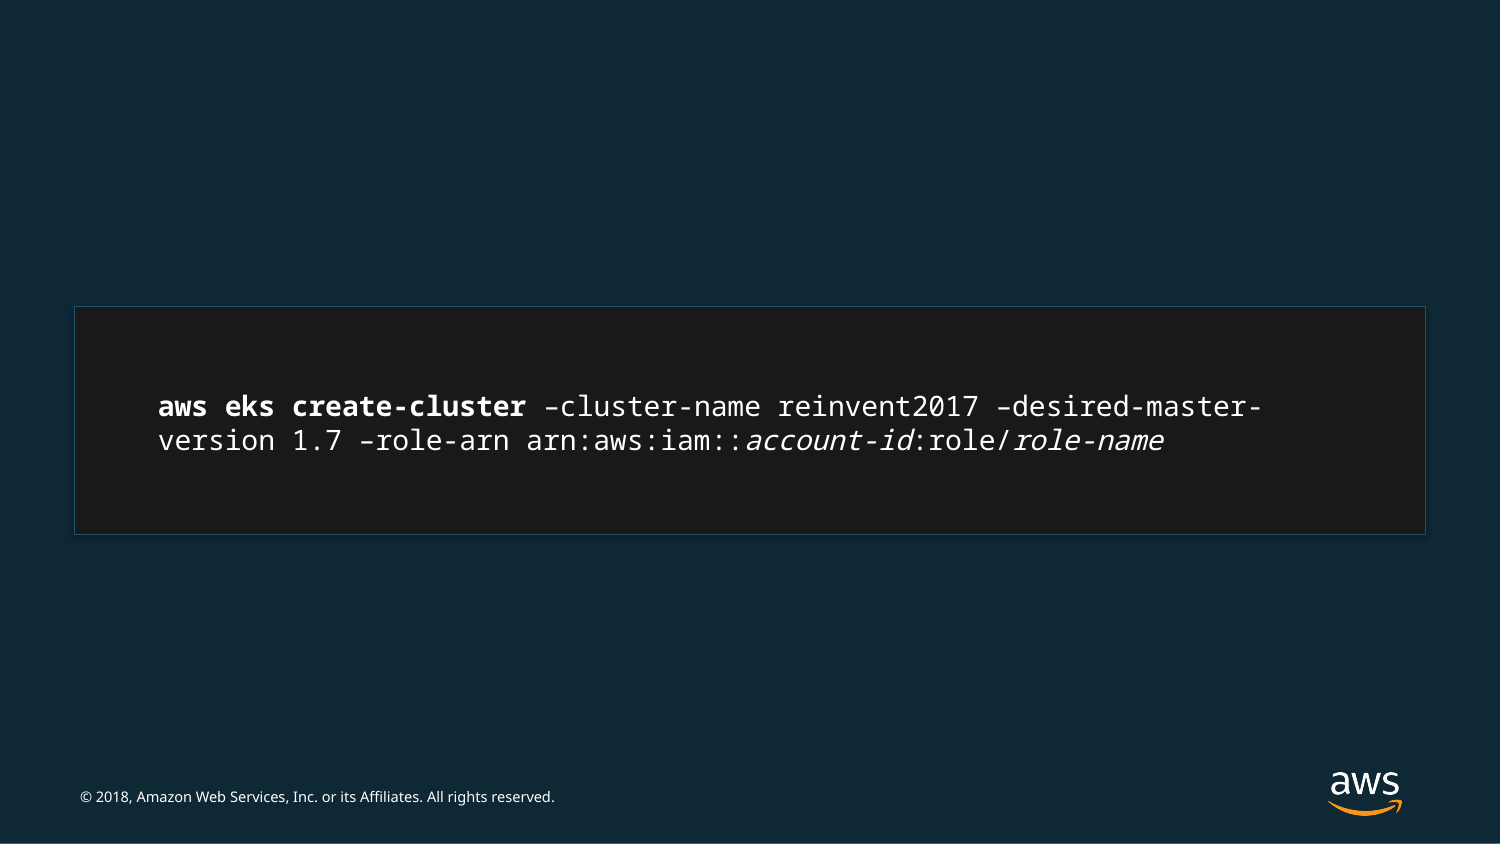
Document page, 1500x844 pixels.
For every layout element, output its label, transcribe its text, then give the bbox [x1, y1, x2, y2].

text_box [74, 306, 1427, 535]
picture [1328, 772, 1402, 816]
text_box aws eks create-cluster –cluster-name reinvent2017 –desired-master-version 1.7 –role-arn arn:aws:iam::account-id:role/role-name [143, 380, 1358, 464]
